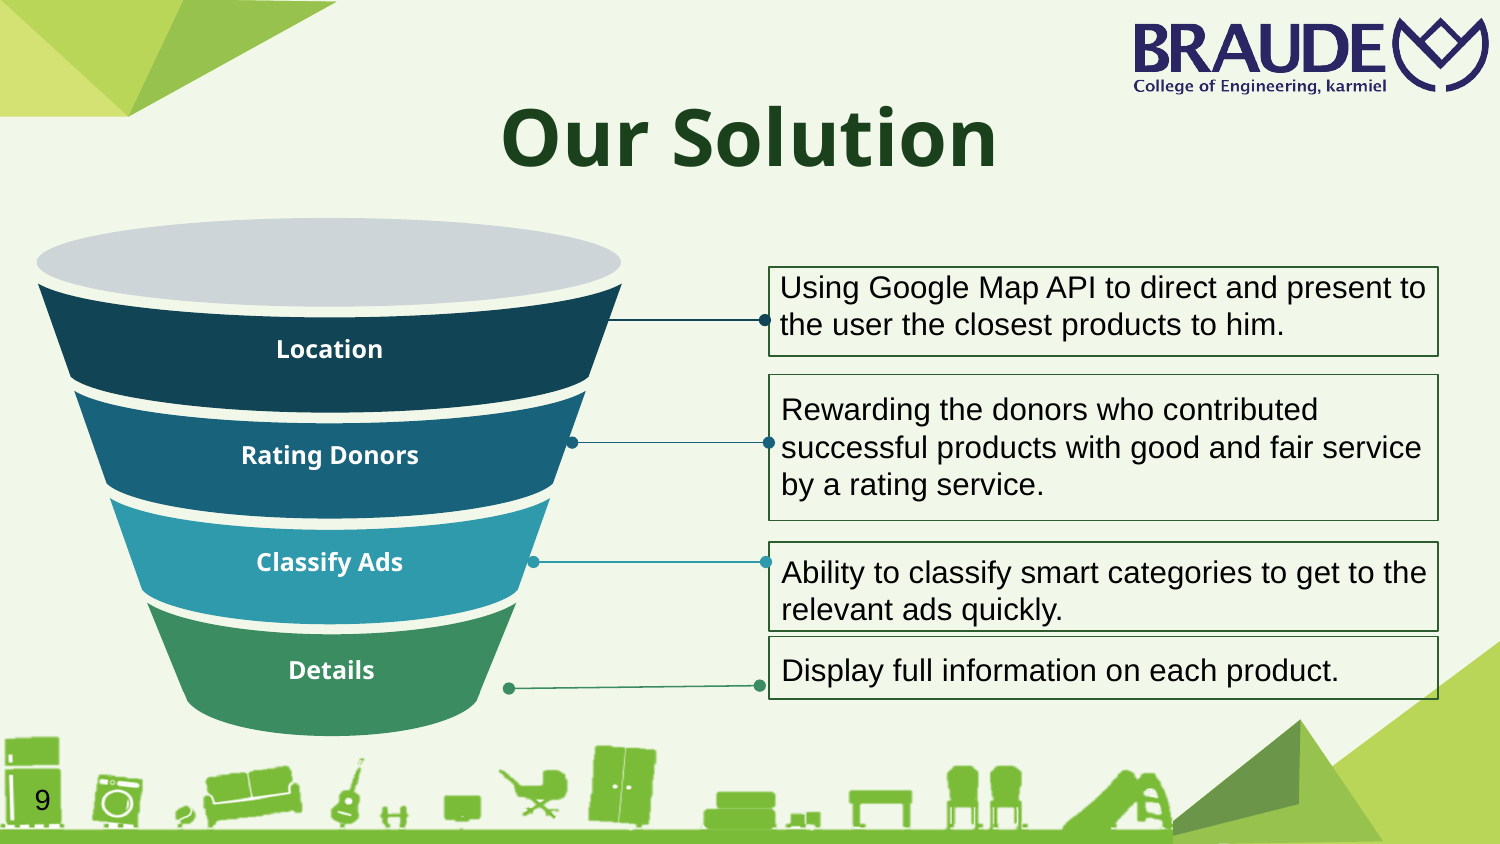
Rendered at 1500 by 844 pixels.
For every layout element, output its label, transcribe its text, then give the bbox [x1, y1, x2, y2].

text_box Details [147, 602, 517, 705]
text_box [768, 267, 1438, 356]
title Our Solution [100, 71, 1400, 166]
text_box [768, 542, 1438, 631]
picture [0, 707, 1173, 844]
text_box Rewarding the donors who contributed successful products with good and fair service by a rating service. [781, 372, 1451, 519]
text_box Display full information on each product. [781, 648, 1479, 726]
picture [1114, 8, 1500, 101]
text_box Using Google Map API to direct and present to the user the closest products to him. [779, 266, 1449, 343]
text_box [36, 217, 622, 307]
text_box Location [37, 283, 622, 413]
text_box Ability to classify smart categories to get to the relevant ads quickly. [781, 551, 1434, 628]
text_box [508, 685, 760, 689]
text_box [768, 636, 1438, 699]
text_box Rating Donors [74, 390, 586, 519]
text_box [768, 374, 1438, 521]
text_box Classify Ads [109, 498, 551, 625]
